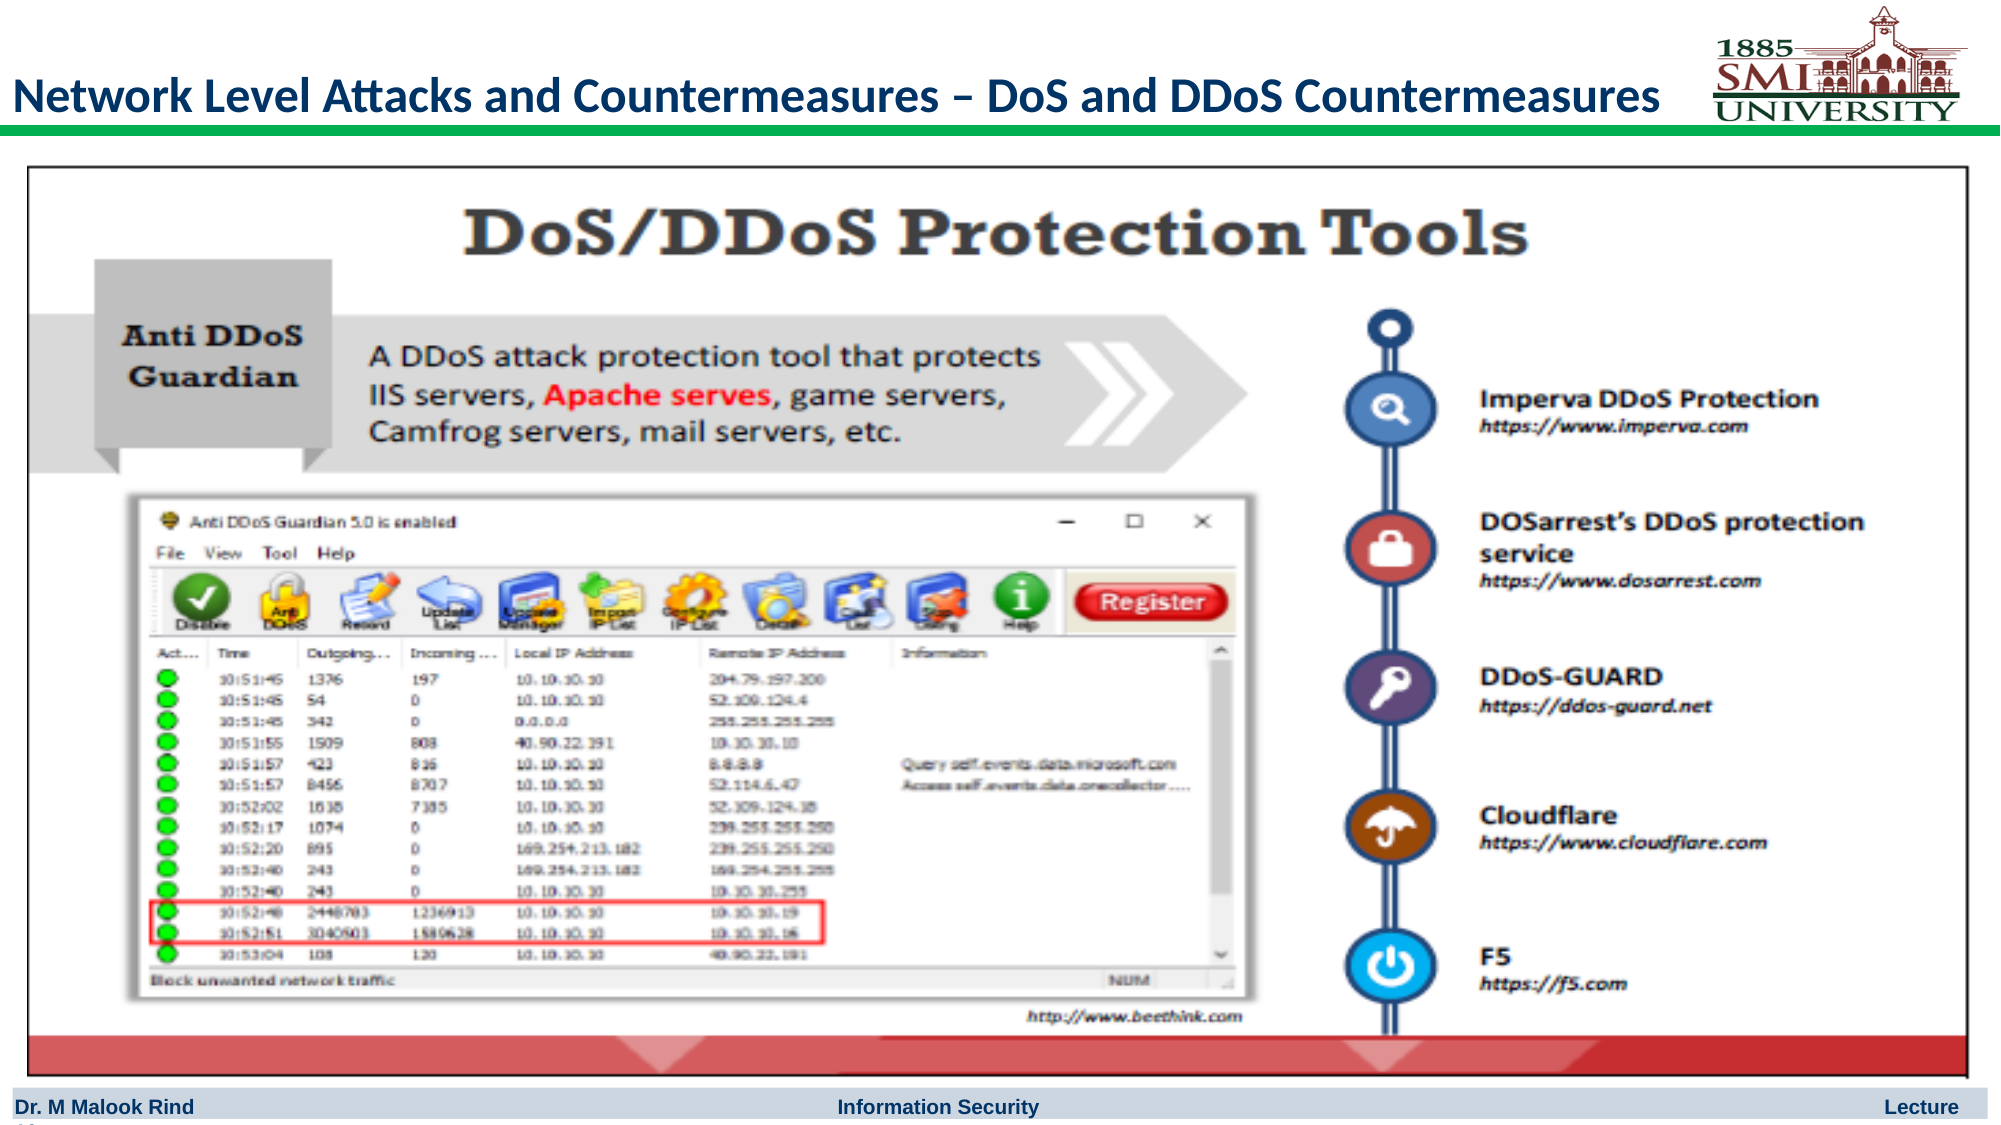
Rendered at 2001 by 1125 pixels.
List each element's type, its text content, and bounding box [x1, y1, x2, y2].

text_box [0, 125, 2000, 136]
text_box Dr. M Malook Rind Information Security Lecture 10 [12, 1091, 1988, 1125]
picture [1712, 6, 1995, 126]
text_box [12, 1087, 24, 1091]
picture [27, 162, 1976, 1084]
title Network Level Attacks and Countermeasures – DoS and DDoS Countermeasures [12, 62, 1707, 124]
